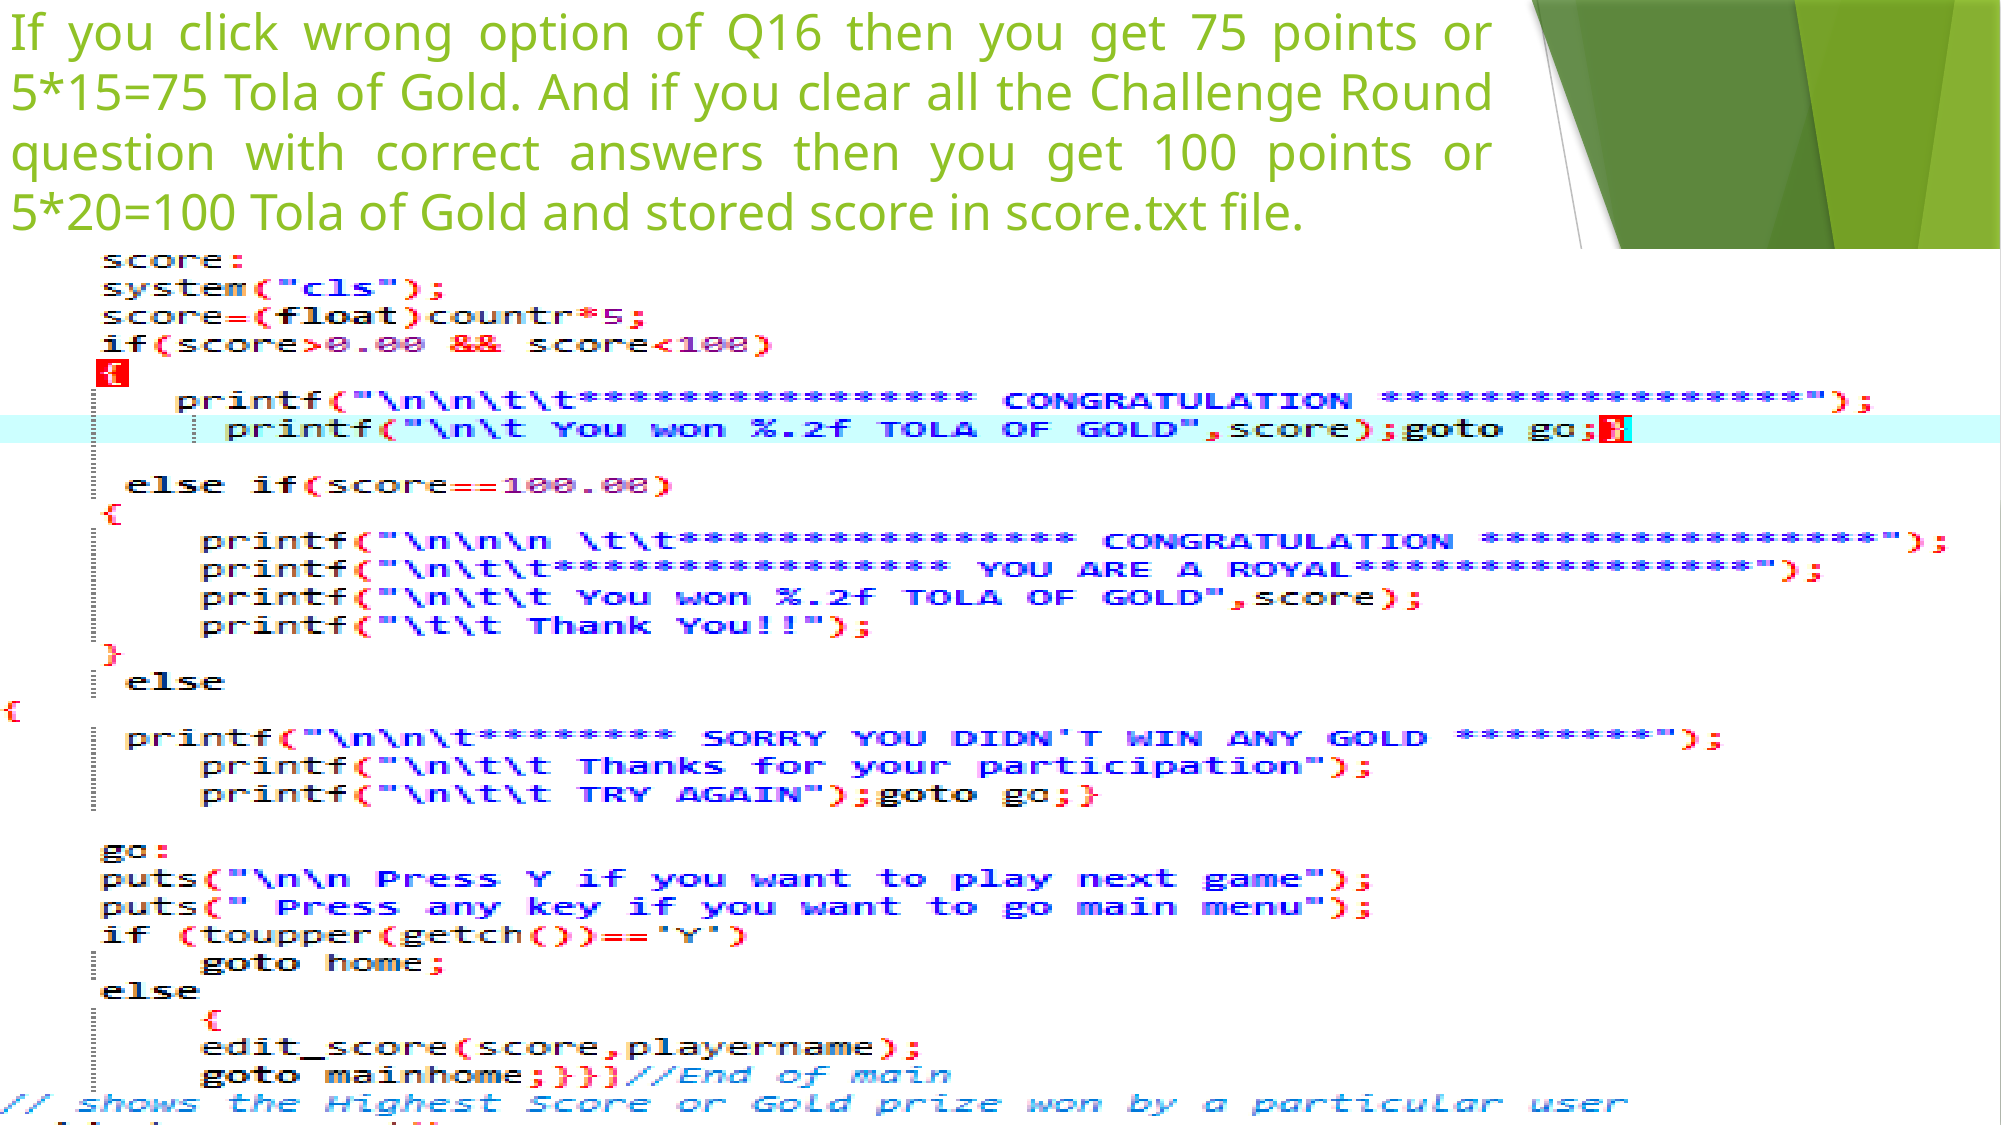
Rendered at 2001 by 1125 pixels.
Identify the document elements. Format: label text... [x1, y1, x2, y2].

title If you click wrong option of Q16 then you get 75 points or 5*15=75 Tola of Gold. And if you clear all the Challenge Round question with correct answers then you get 100 points or 5*20=100 Tola of Gold and stored score in score.txt file. [0, 0, 1510, 249]
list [0, 249, 2000, 1125]
